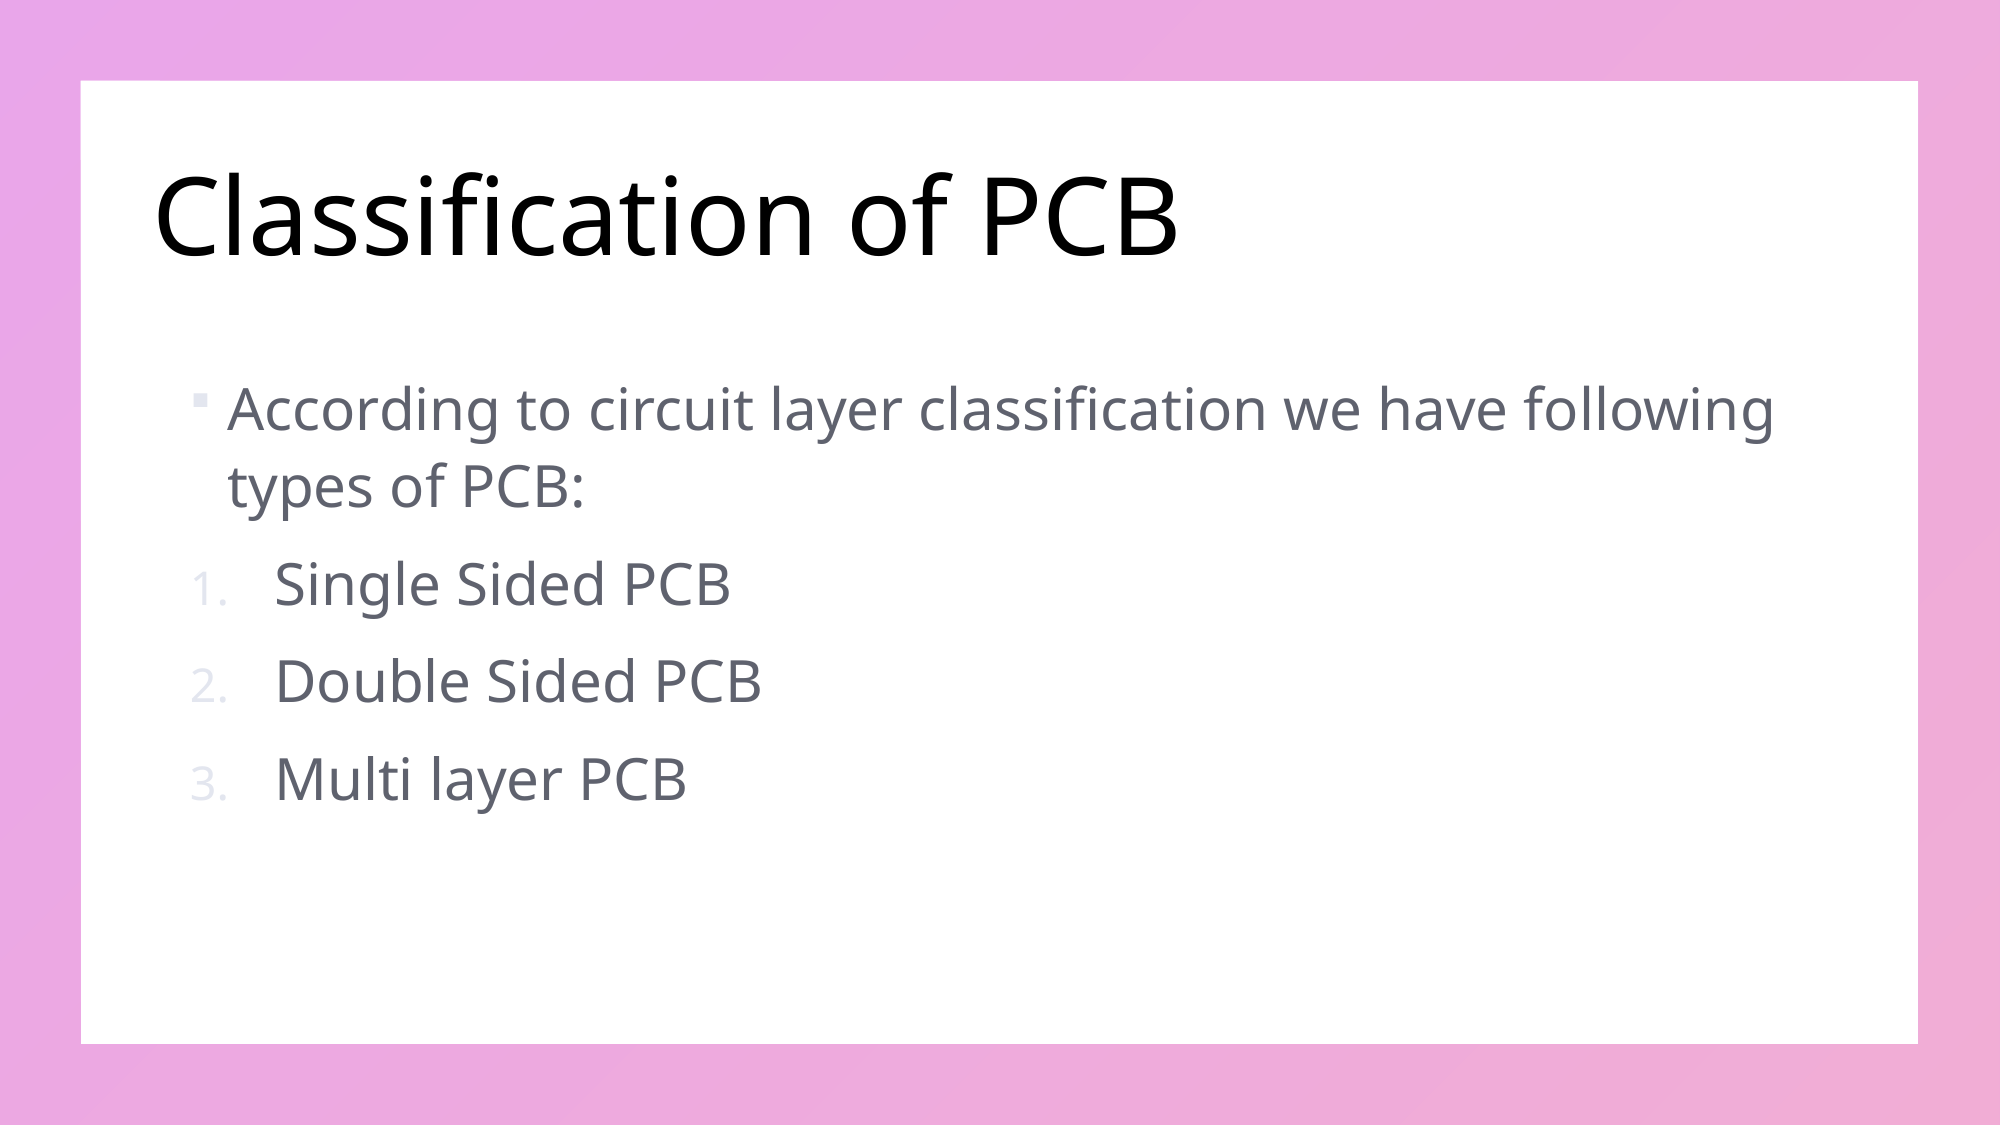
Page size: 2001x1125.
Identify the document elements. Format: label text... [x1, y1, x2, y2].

list According to circuit layer classification we have following types of PCB: Single Sided PCB Double Sided PCB Multi layer PCB [137, 357, 1863, 1014]
title Classification of PCB [137, 111, 1863, 330]
